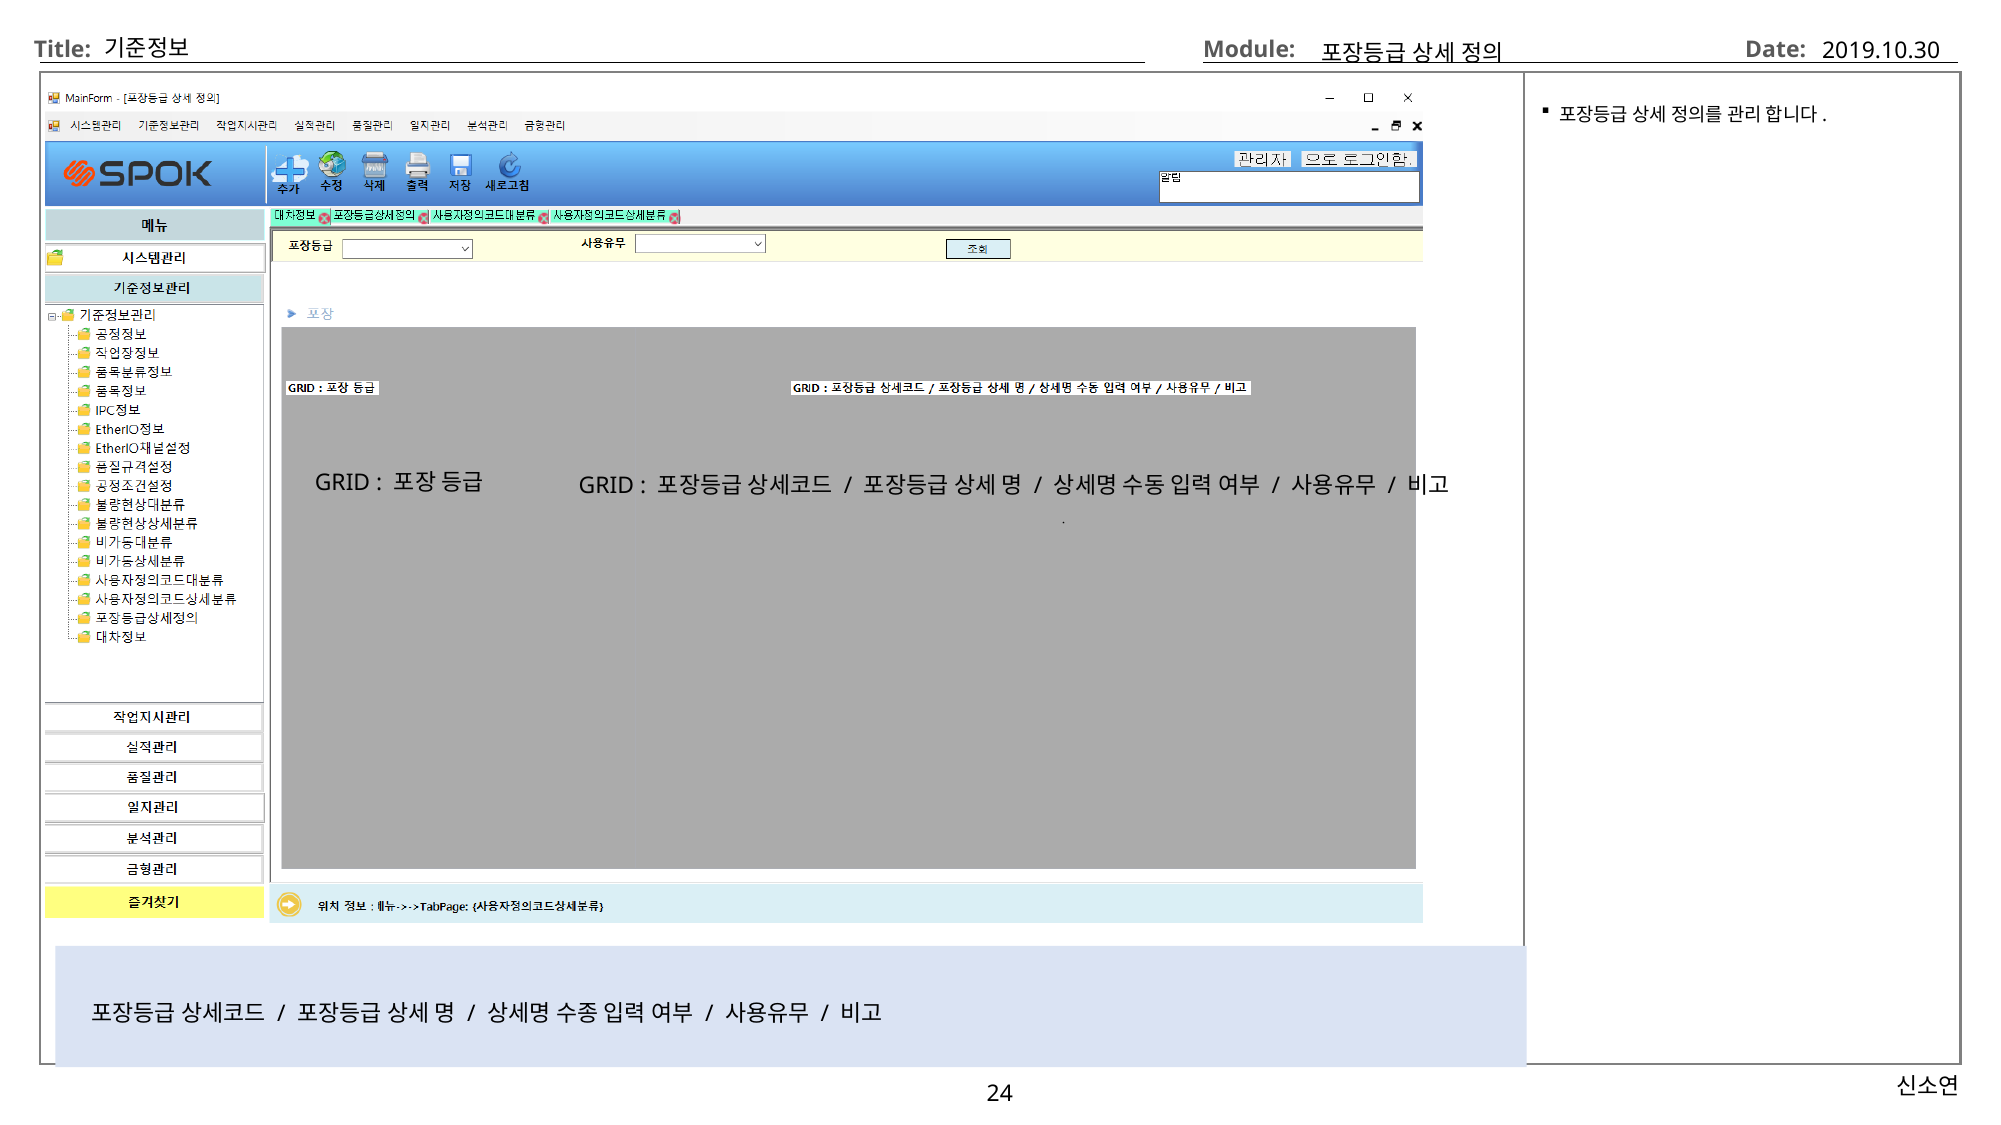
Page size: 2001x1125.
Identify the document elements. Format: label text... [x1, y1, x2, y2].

picture [44, 87, 1423, 923]
list 포장등급 상세 정의 [1321, 31, 1651, 67]
list 신소연 [1526, 1067, 1960, 1103]
text_box 포장등급 상세 정의를 관리 합니다. [1526, 72, 1960, 166]
text_box GRID : 포장등급 상세코드 / 포장등급 상세 명 / 상세명 수동 입력 여부 / 사용유무 / 비고 [1423, 455, 1552, 506]
list 2019.10.30 [1822, 31, 1990, 67]
text_box 포장등급 상세코드 / 포장등급 상세 명 / 상세명 수종 입력 여부 / 사용유무 / 비고 [76, 982, 1071, 1034]
title 기준정보 [104, 29, 1123, 66]
text_box [54, 945, 1528, 1068]
